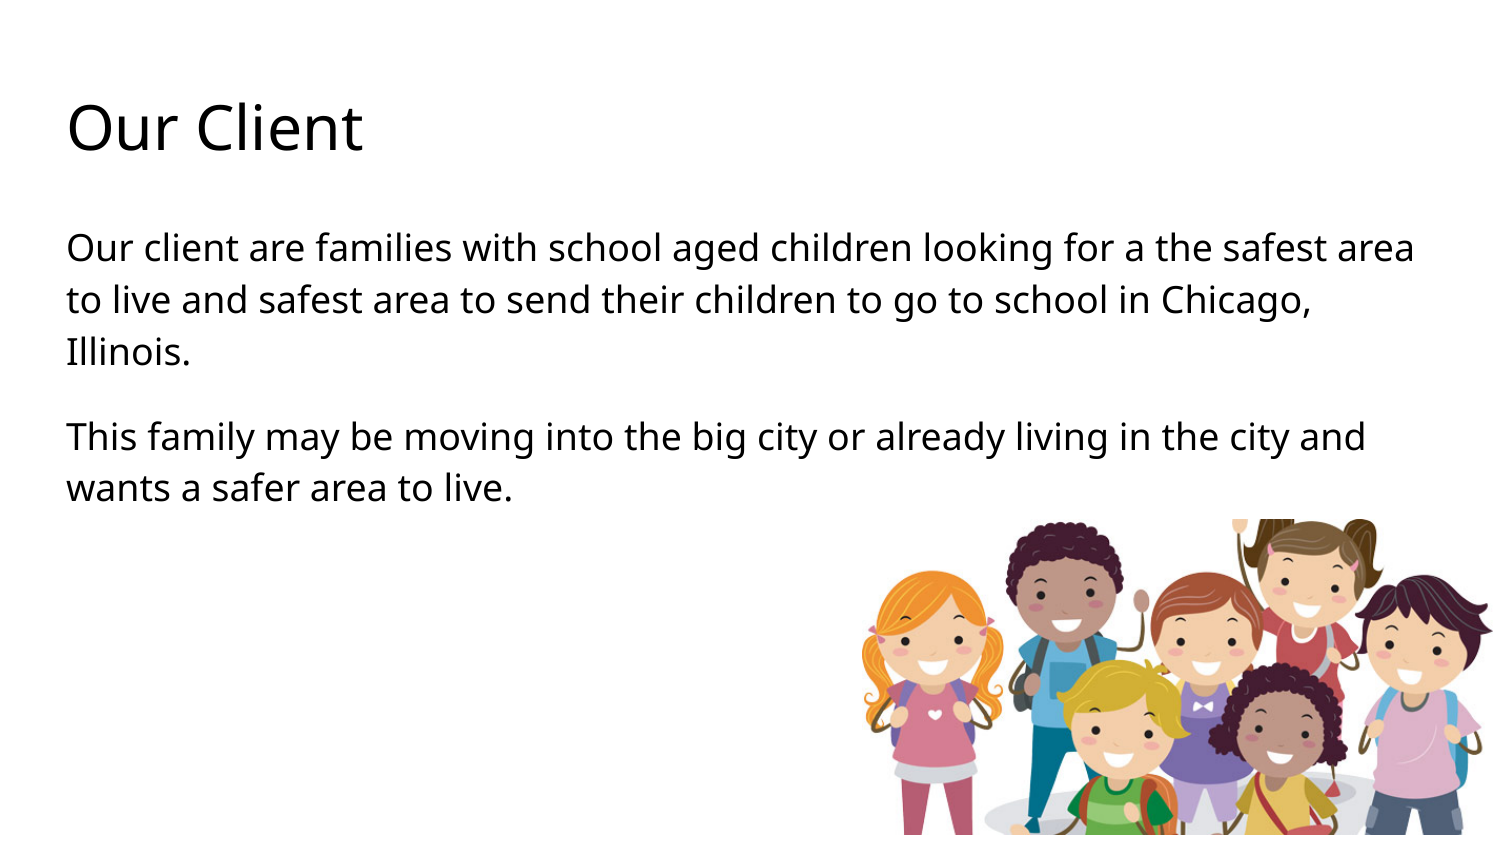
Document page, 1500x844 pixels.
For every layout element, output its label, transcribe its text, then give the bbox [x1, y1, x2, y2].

list Our client are families with school aged children looking for a the safest area to live and safest area to send their children to go to school in Chicago, Illinois. This family may be moving into the big city or already living in the city and wants a safer area to live. [51, 202, 1449, 750]
title Our Client [51, 72, 1449, 167]
picture [862, 519, 1494, 836]
